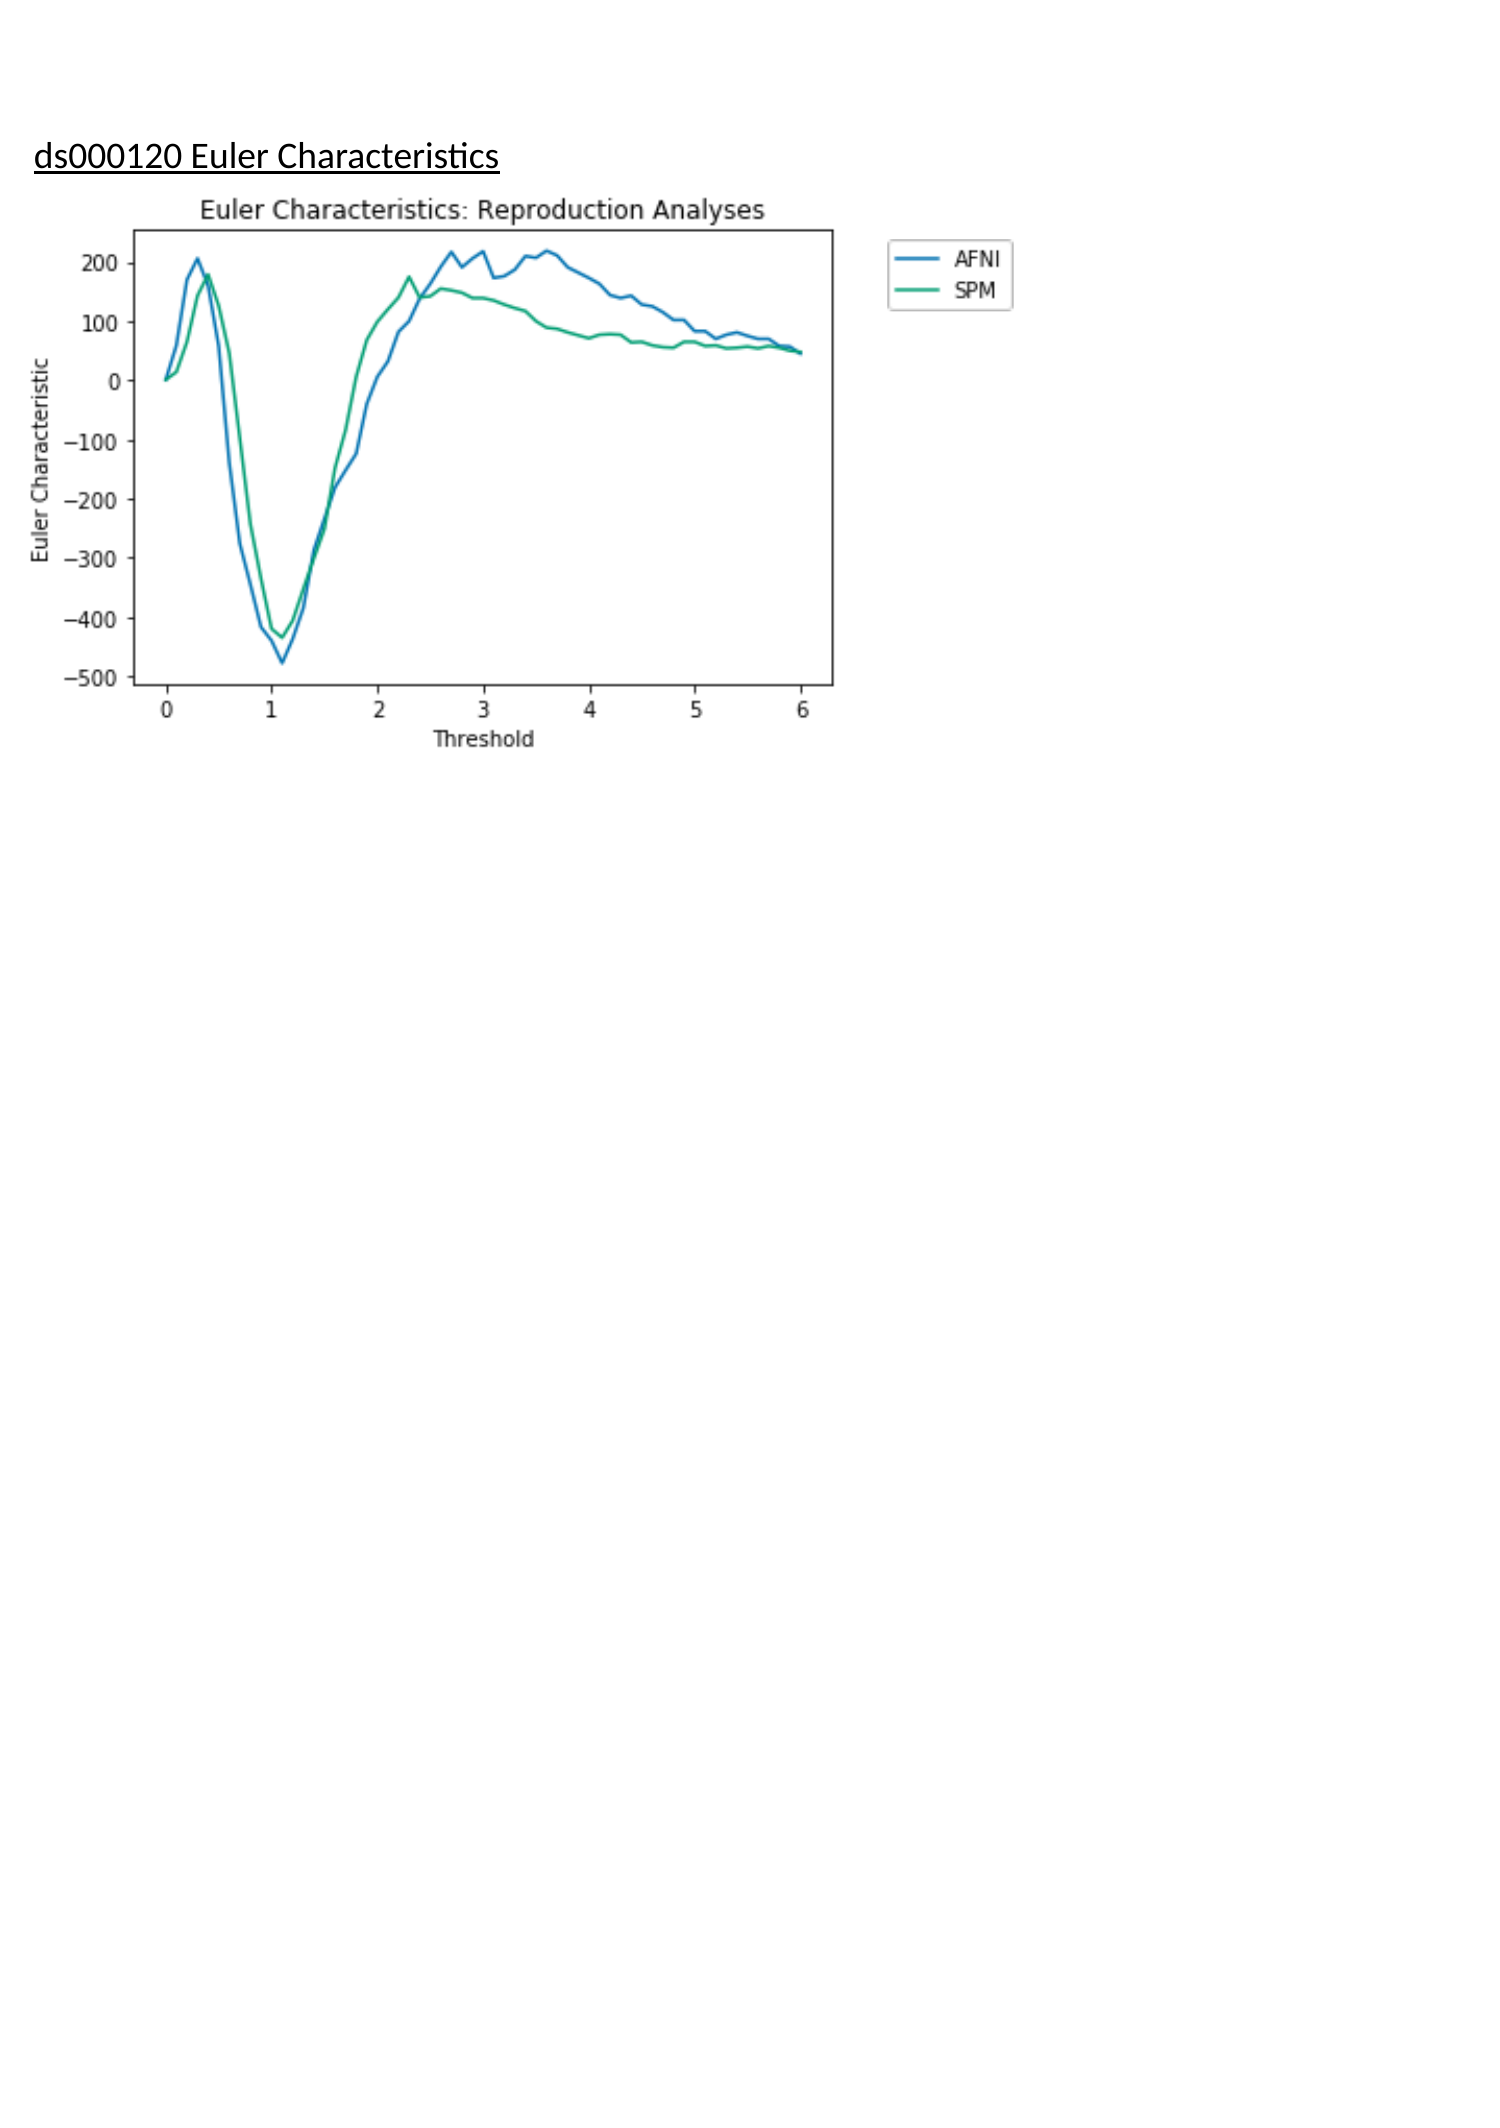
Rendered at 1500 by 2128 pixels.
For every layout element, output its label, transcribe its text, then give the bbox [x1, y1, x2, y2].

text_box ds000120 Euler Characteristics [19, 123, 1384, 184]
picture [18, 184, 1024, 764]
